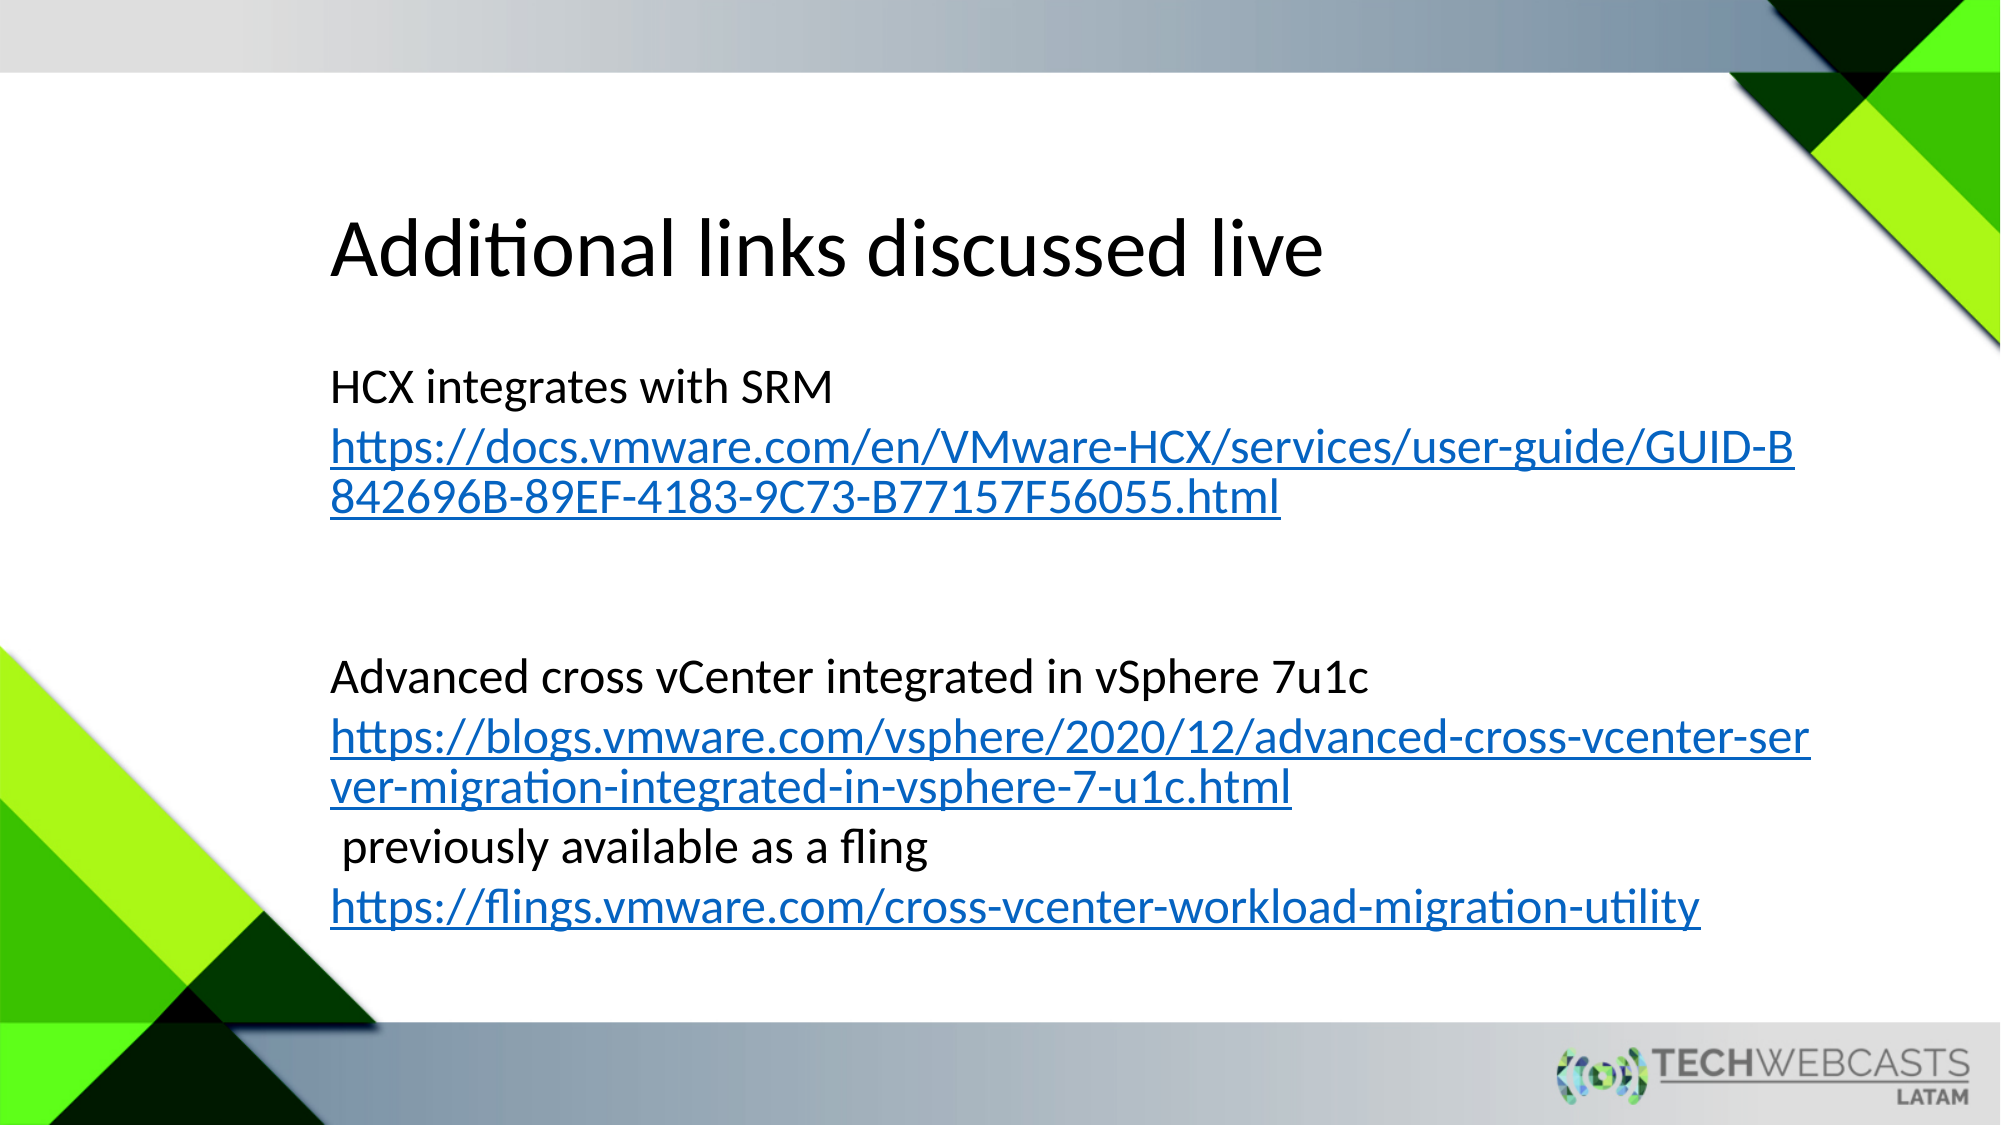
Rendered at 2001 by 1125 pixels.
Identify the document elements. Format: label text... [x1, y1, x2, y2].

text_box Additional links discussed live HCX integrates with SRM https://docs.vmware.com/en/VMware-HCX/services/user-guide/GUID-B842696B-89EF-4183-9C73-B77157F56055.html Advanced cross vCenter integrated in vSphere 7u1c https://blogs.vmware.com/vsphere/2020/12/advanced-cross-vcenter-server-migration-integrated-in-vsphere-7-u1c.html previously available as a fling https://flings.vmware.com/cross-vcenter-workload-migration-utility [315, 186, 1831, 901]
picture [0, 0, 2001, 1125]
